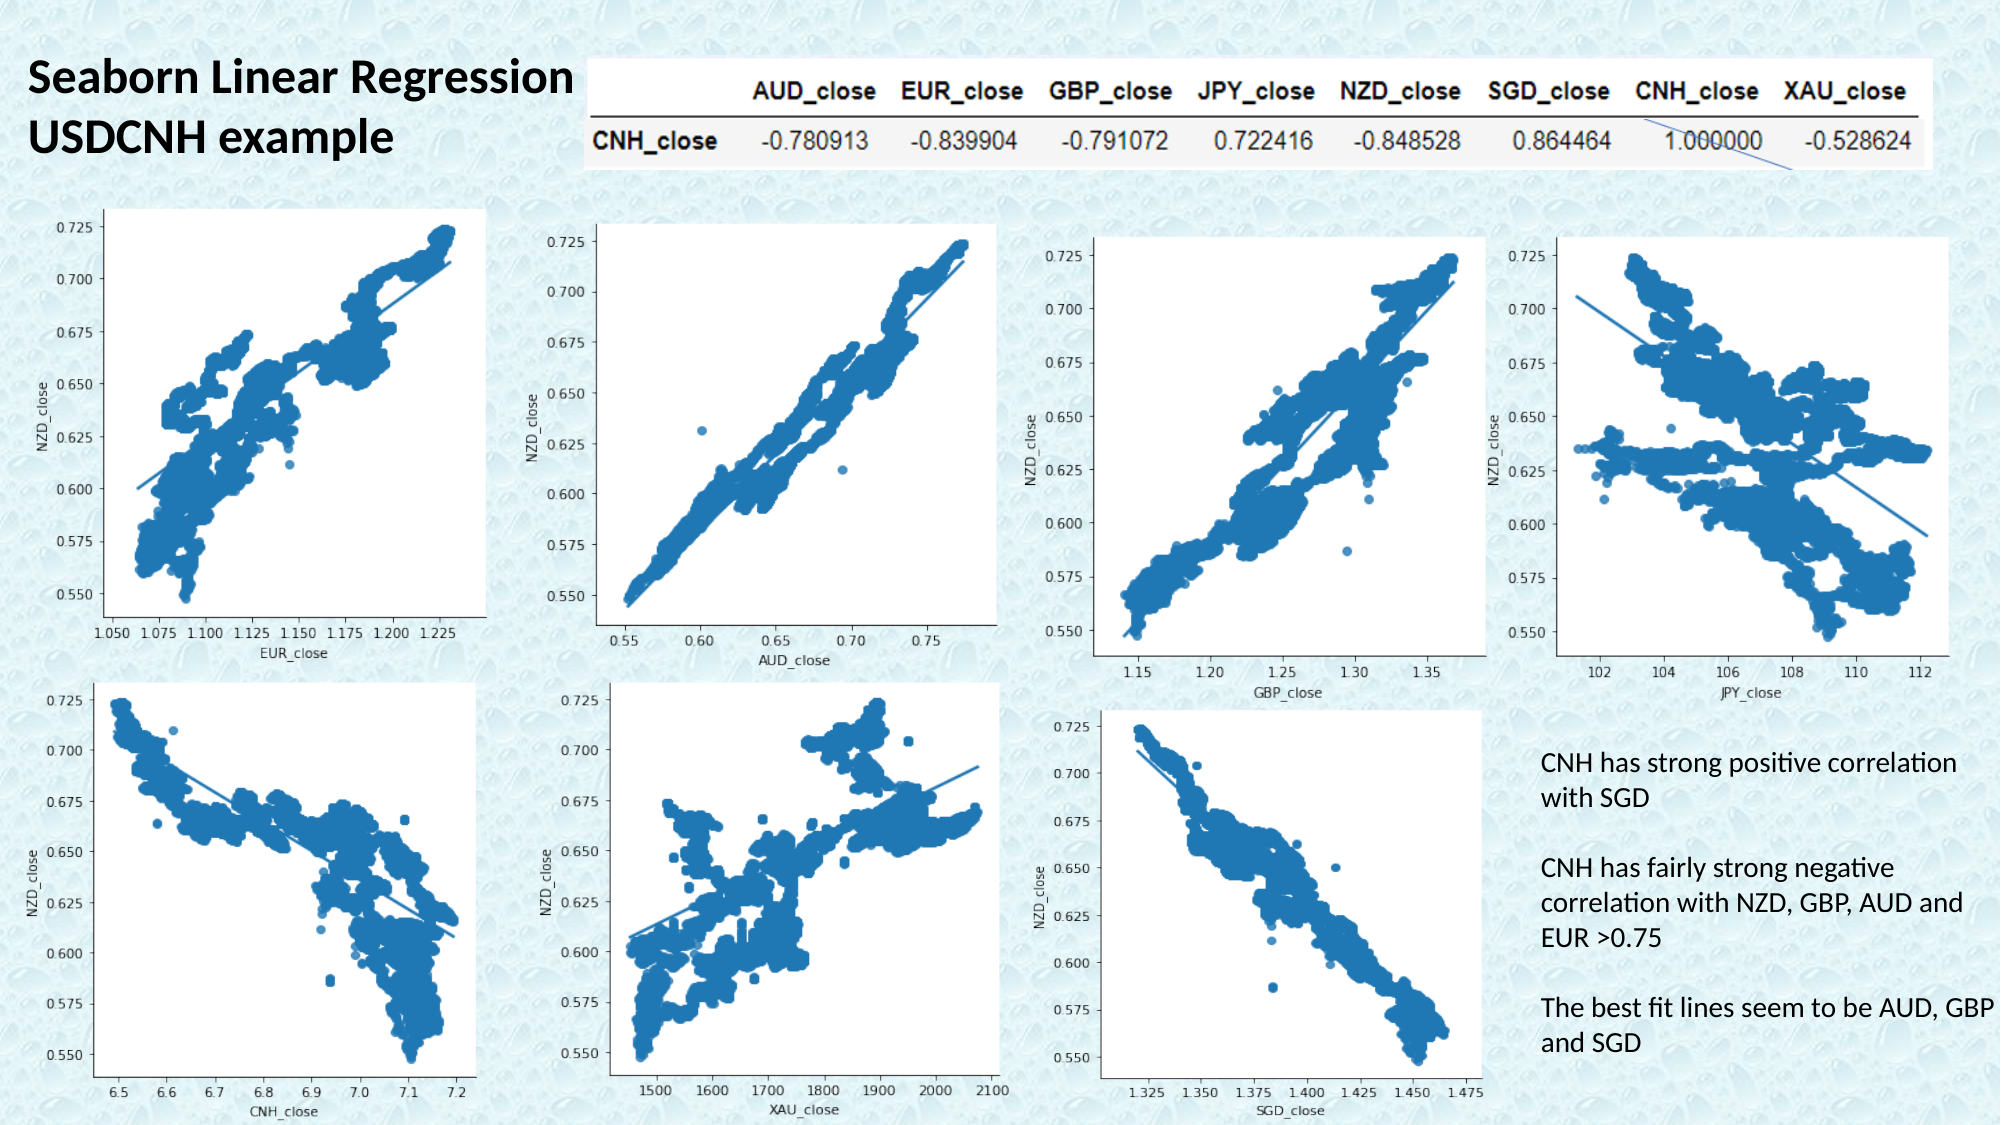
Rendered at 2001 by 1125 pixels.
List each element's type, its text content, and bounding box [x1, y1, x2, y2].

picture [16, 675, 484, 1125]
text_box Seaborn Linear Regression USDCNH example [13, 36, 898, 171]
text_box CNH has strong positive correlation with SGD CNH has fairly strong negative correlation with NZD, GBP, AUD and EUR >0.75 The best fit lines seem to be AUD, GBP and SGD [1526, 736, 2000, 1066]
picture [584, 55, 1933, 170]
picture [515, 216, 1957, 1125]
picture [26, 201, 494, 669]
